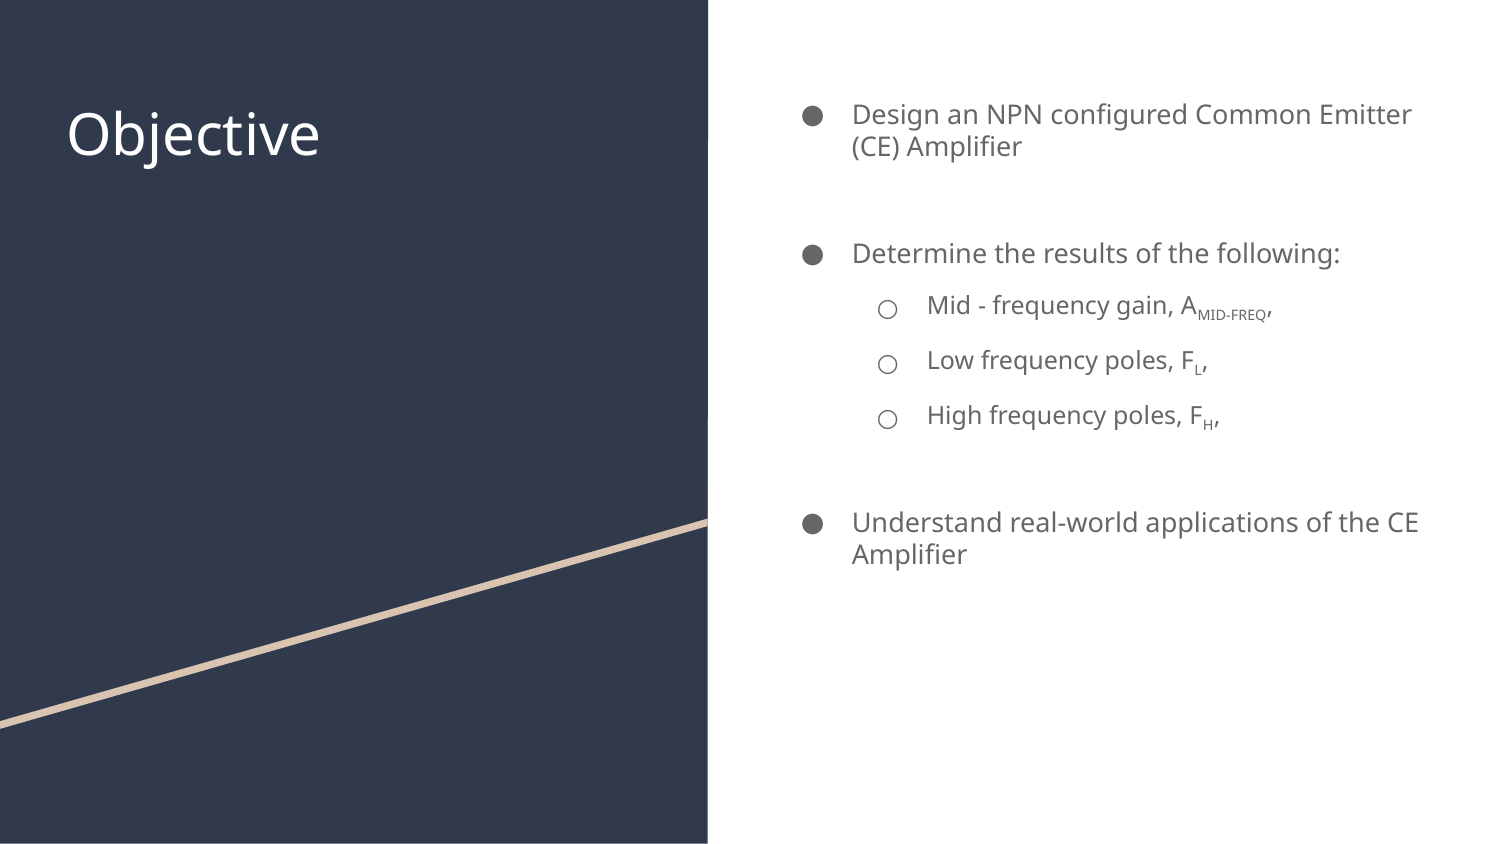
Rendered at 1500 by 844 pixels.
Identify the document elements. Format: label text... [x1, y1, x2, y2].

list Design an NPN configured Common Emitter (CE) Amplifier Determine the results of the following: Mid - frequency gain, AMID-FREQ, Low frequency poles, FL, High frequency poles, FH, Understand real-world applications of the CE Amplifier [761, 82, 1446, 755]
title Objective [51, 82, 660, 214]
